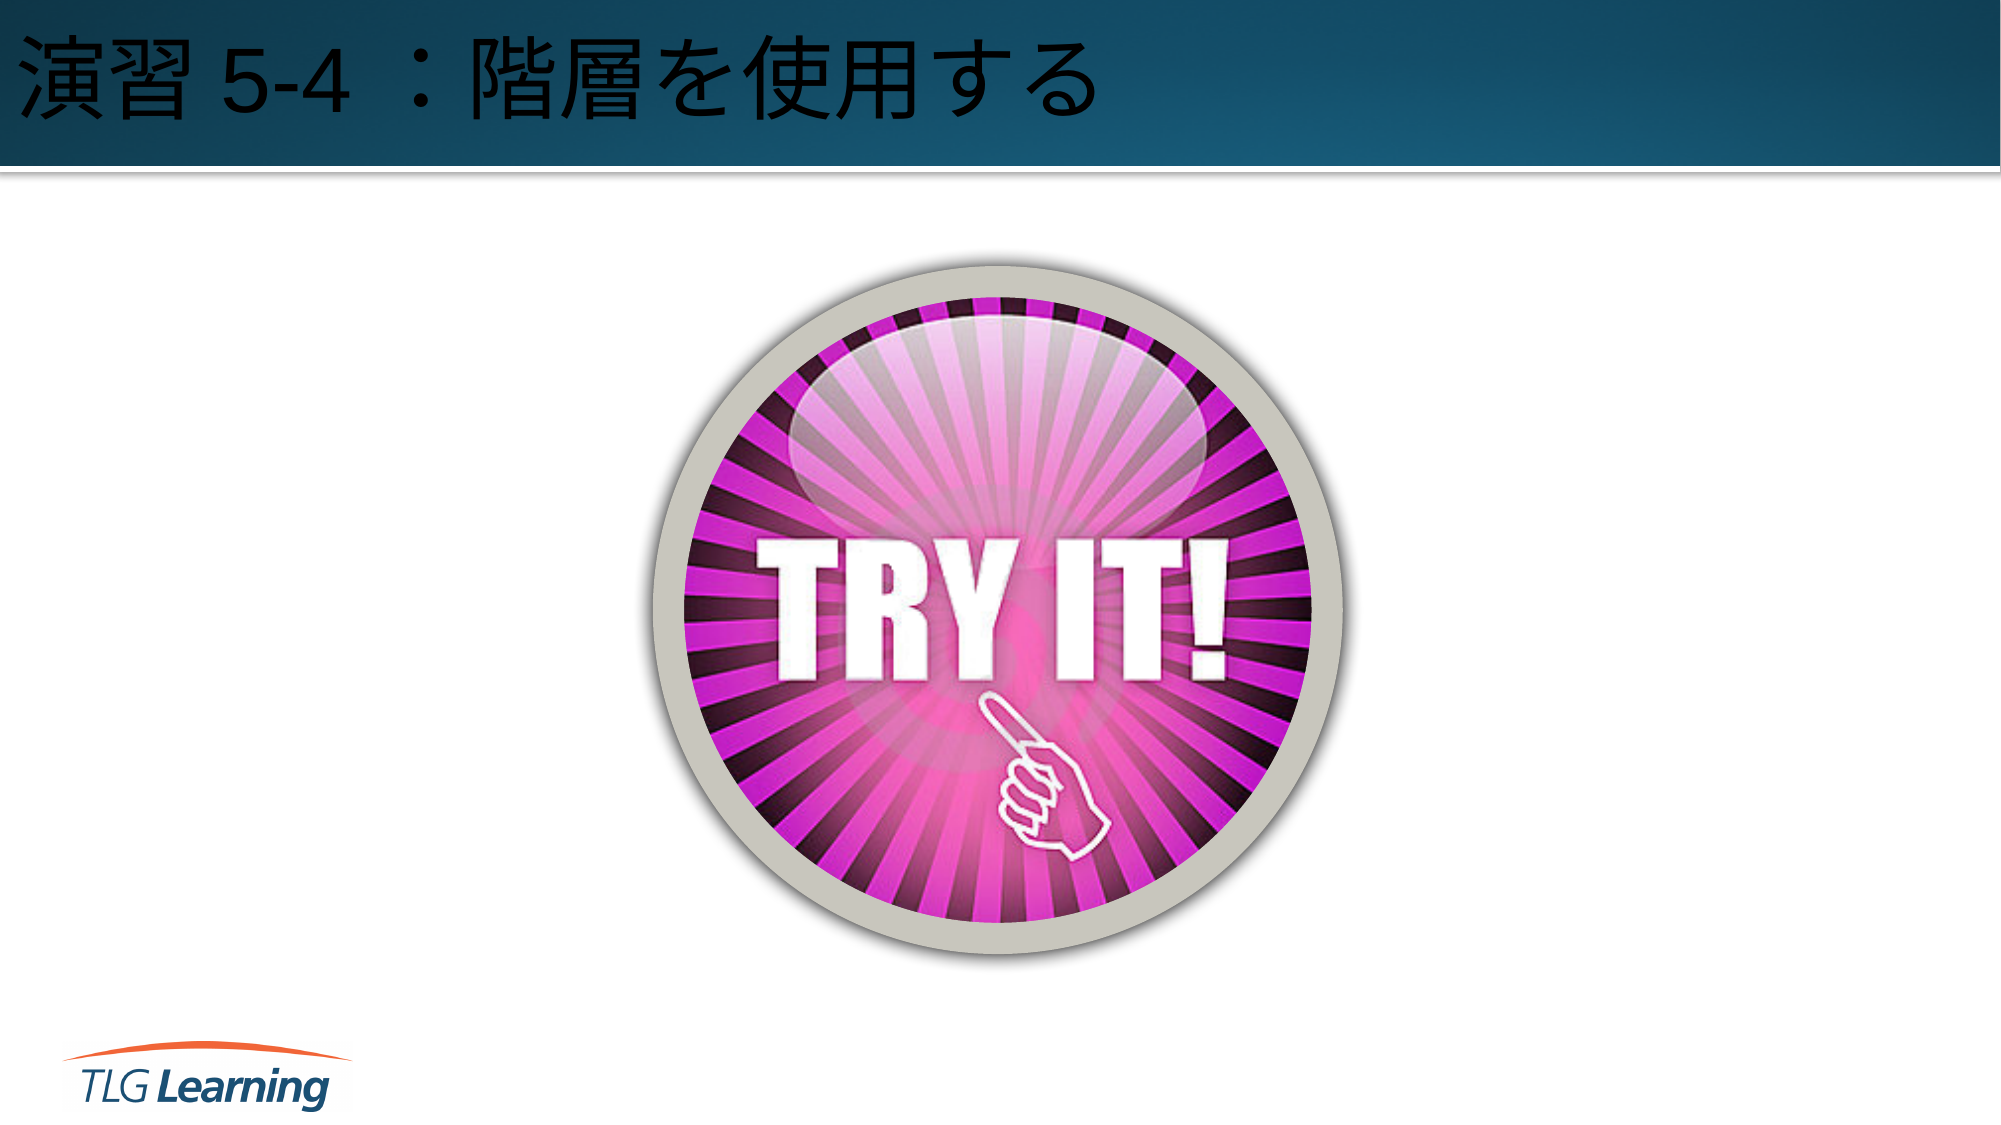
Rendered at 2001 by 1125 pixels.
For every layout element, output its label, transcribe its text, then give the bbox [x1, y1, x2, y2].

picture [62, 1041, 353, 1112]
picture [668, 281, 1328, 939]
title 演習5-4：階層を使用する [0, 0, 2000, 166]
